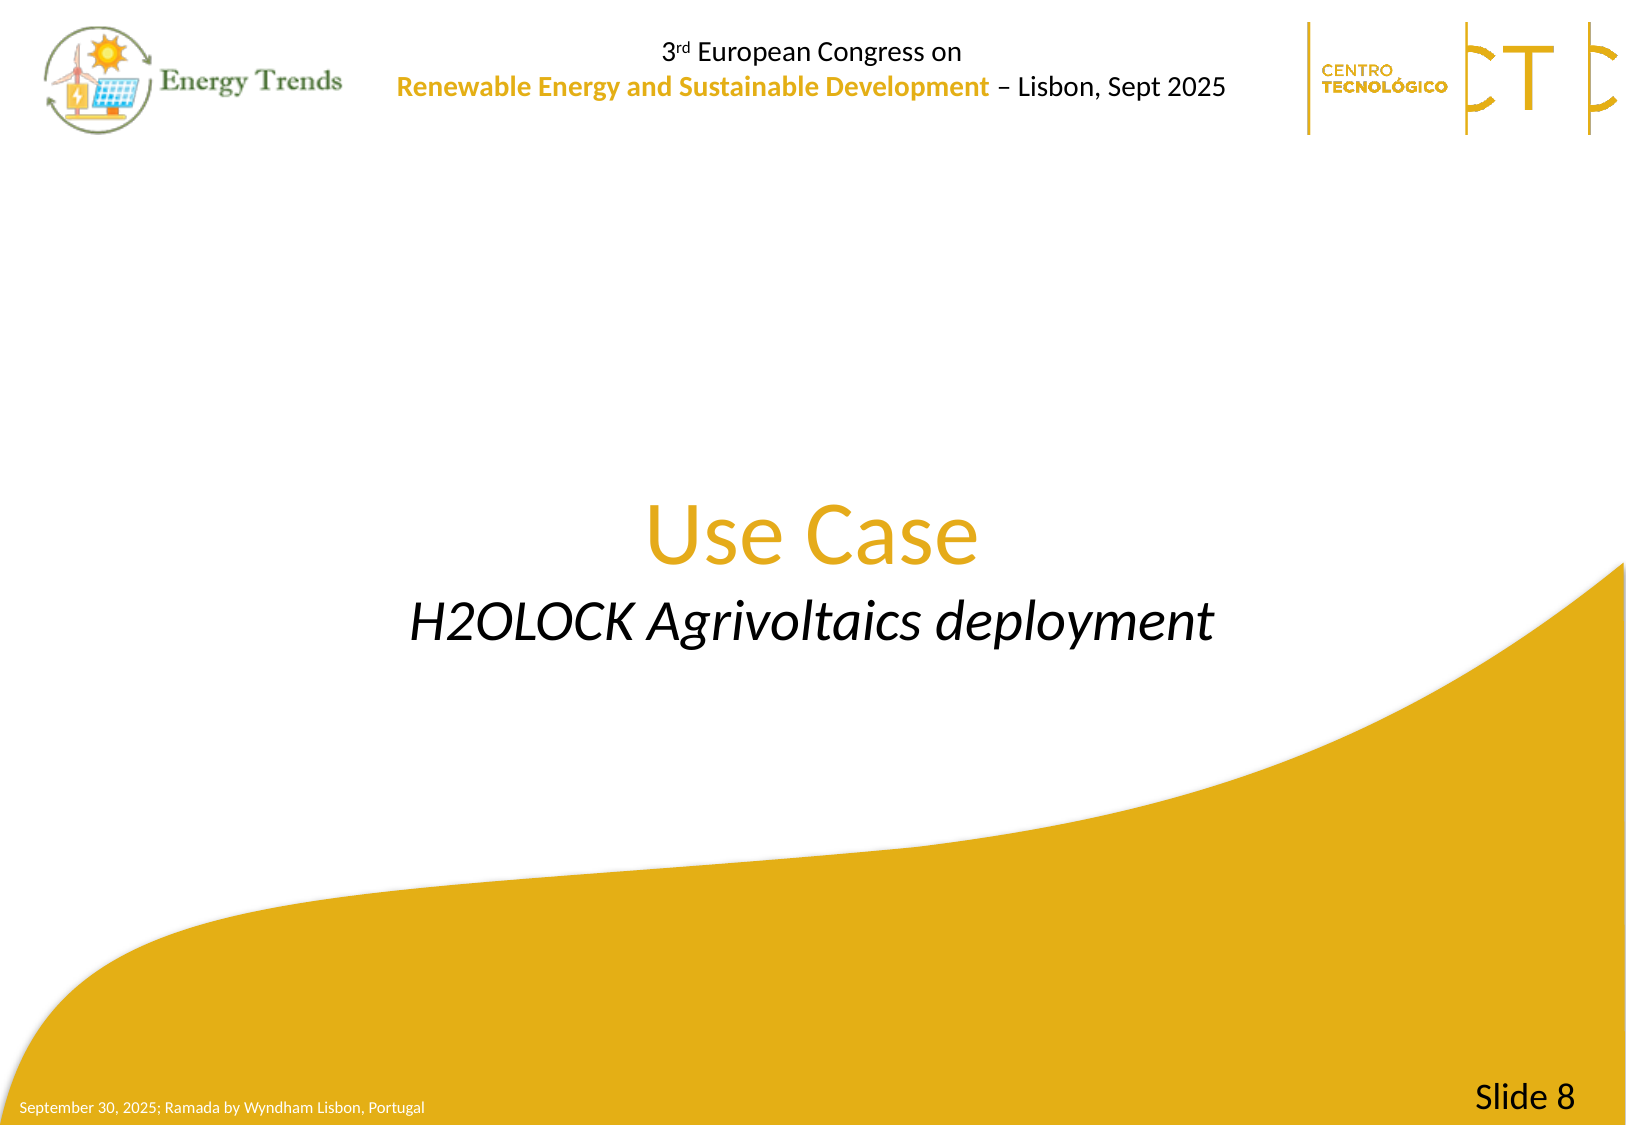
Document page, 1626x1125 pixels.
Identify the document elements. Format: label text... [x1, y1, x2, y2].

picture [1299, 15, 1622, 145]
picture [36, 25, 349, 135]
text_box Use Case H2OLOCK Agrivoltaics deployment [381, 464, 1244, 661]
